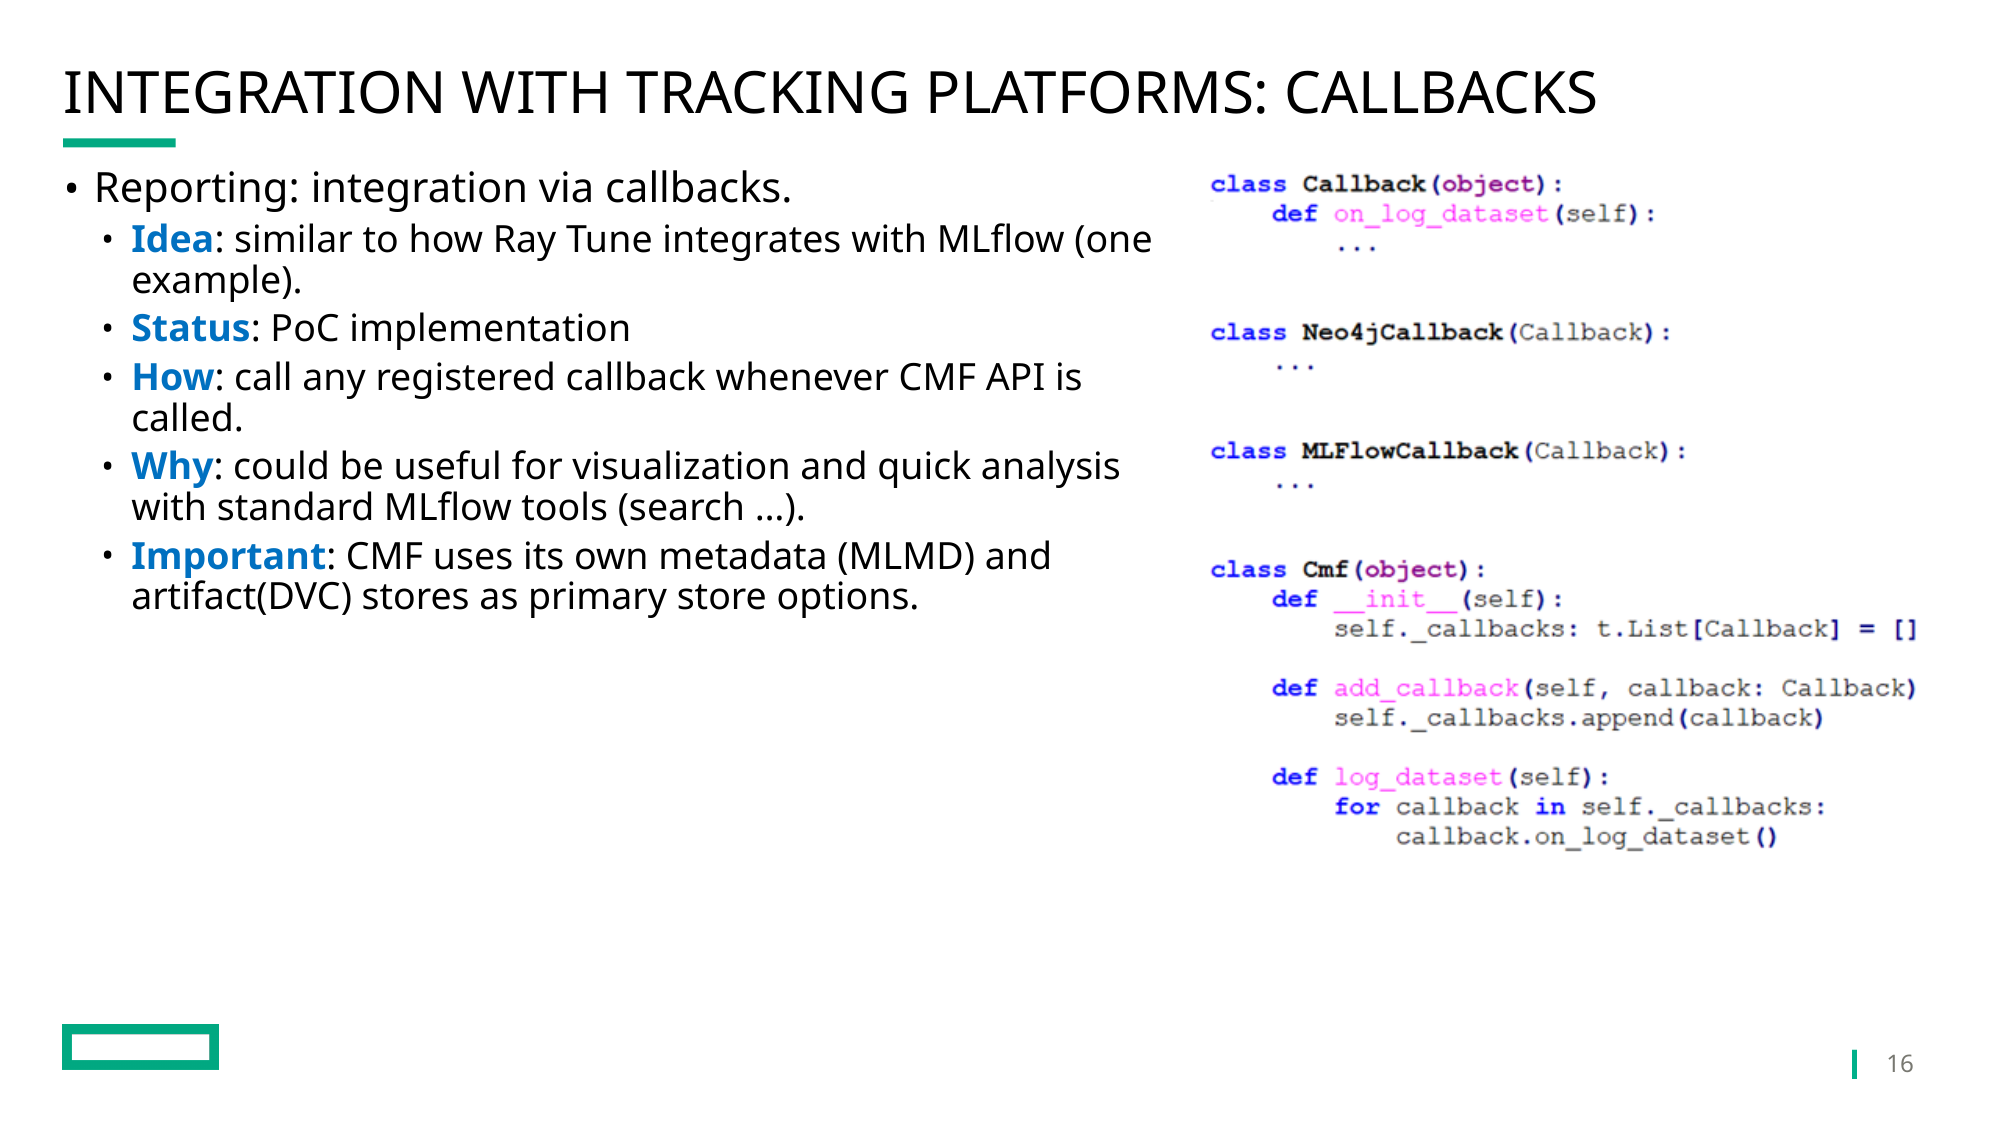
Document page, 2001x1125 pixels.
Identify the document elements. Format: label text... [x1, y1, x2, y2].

slide_number 16 [1837, 1033, 1950, 1094]
picture [1206, 166, 1922, 856]
picture [62, 1024, 219, 1070]
list Reporting: integration via callbacks. Idea: similar to how Ray Tune integrates with MLflow (one example). Status: PoC implementation How: call any registered callback whenever CMF API is called. Why: could be useful for visualization and quick analysis with standard MLflow tools (search …). Important: CMF uses its own metadata (MLMD) and artifact(DVC) stores as primary store options. [63, 167, 1168, 1000]
title Integration with tracking platforms: callbacks [63, 63, 1938, 134]
picture [1852, 1043, 1857, 1079]
